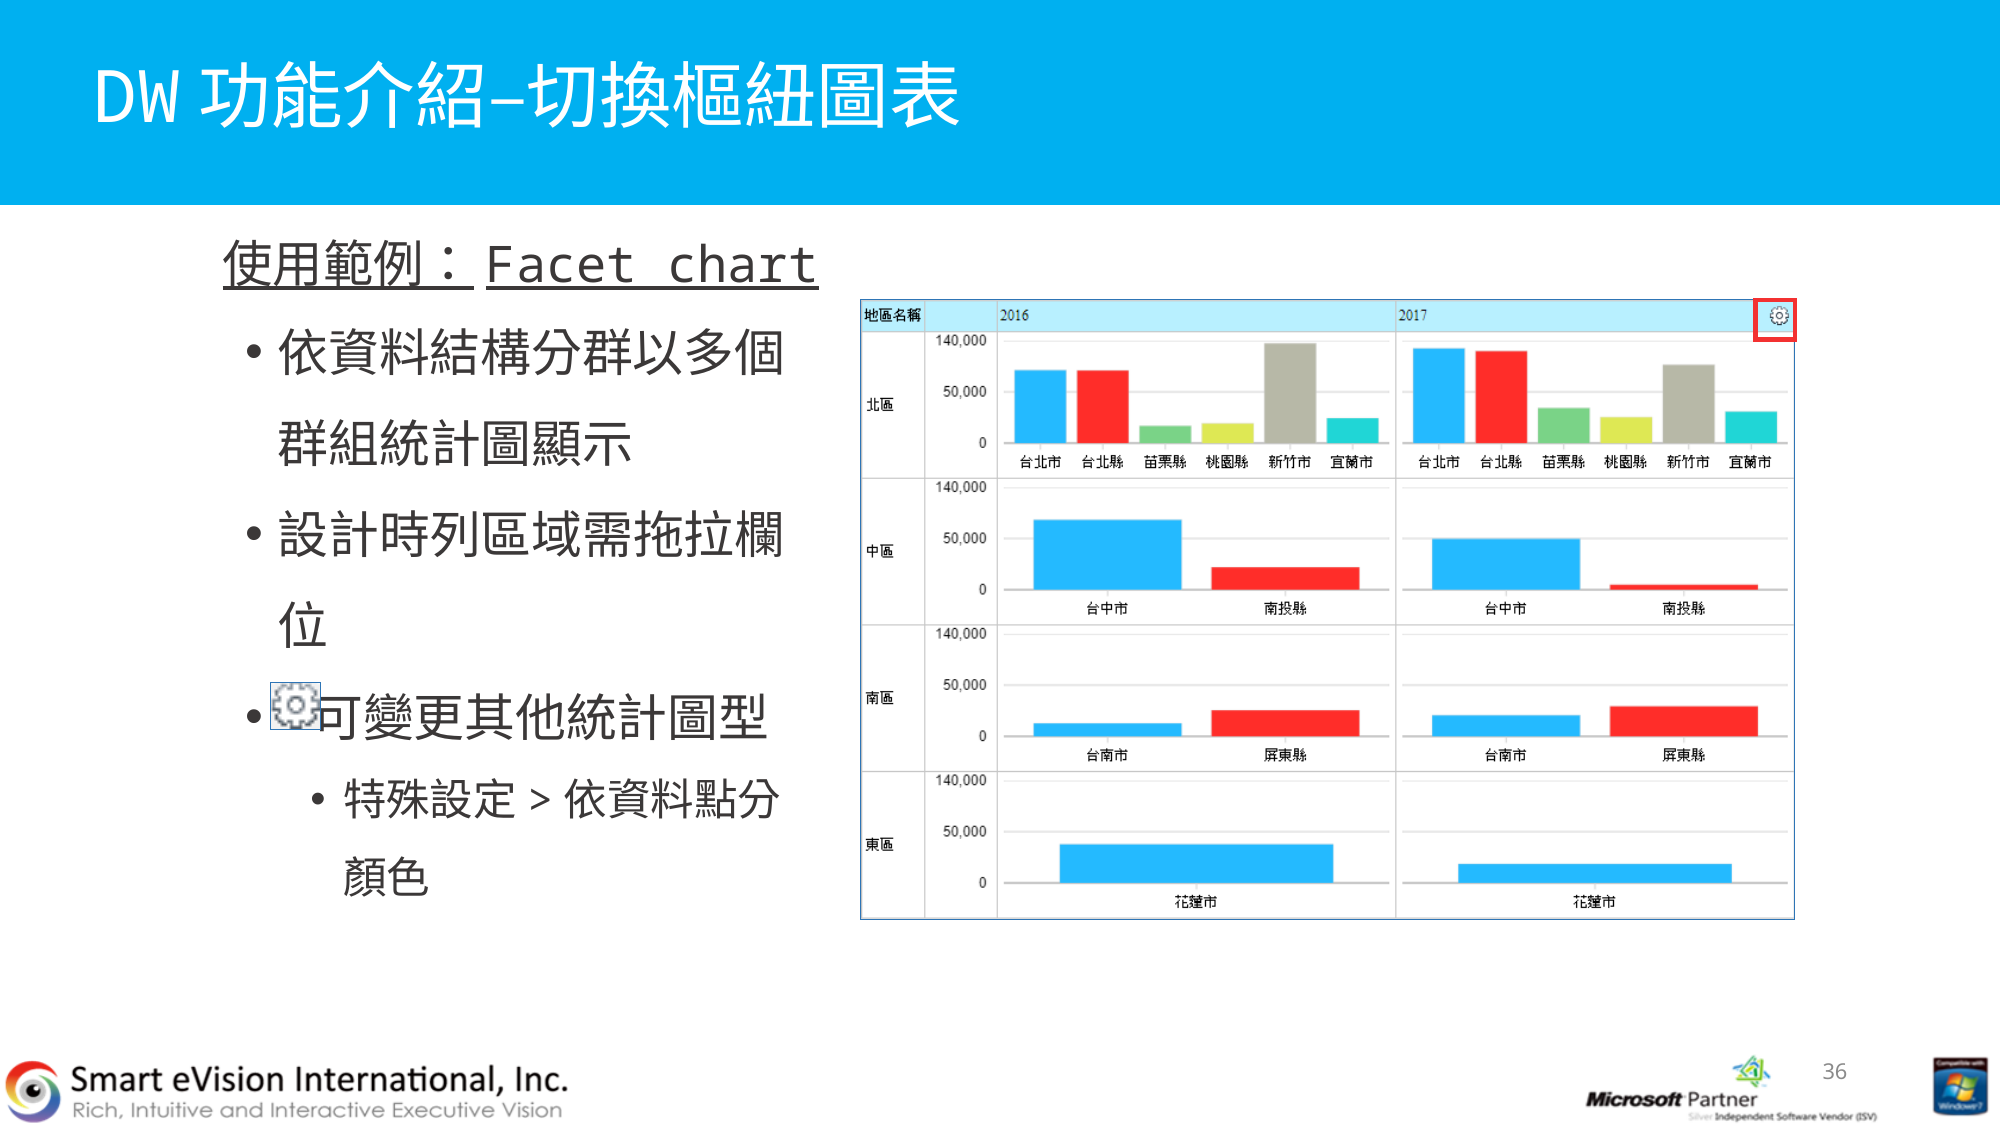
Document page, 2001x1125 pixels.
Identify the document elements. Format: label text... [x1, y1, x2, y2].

list 依資料結構分群以多個群組統計圖顯示 設計時列區域需拖拉欄位 可變更其他統計圖型 特殊設定>依資料點分顏色 [164, 300, 838, 961]
title DW功能介紹–切換樞紐圖表 [78, 29, 1843, 145]
picture [269, 682, 321, 731]
picture [860, 299, 1796, 920]
text_box 使用範例：Facet chart [143, 194, 898, 300]
slide_number 36 [1325, 1042, 1863, 1103]
